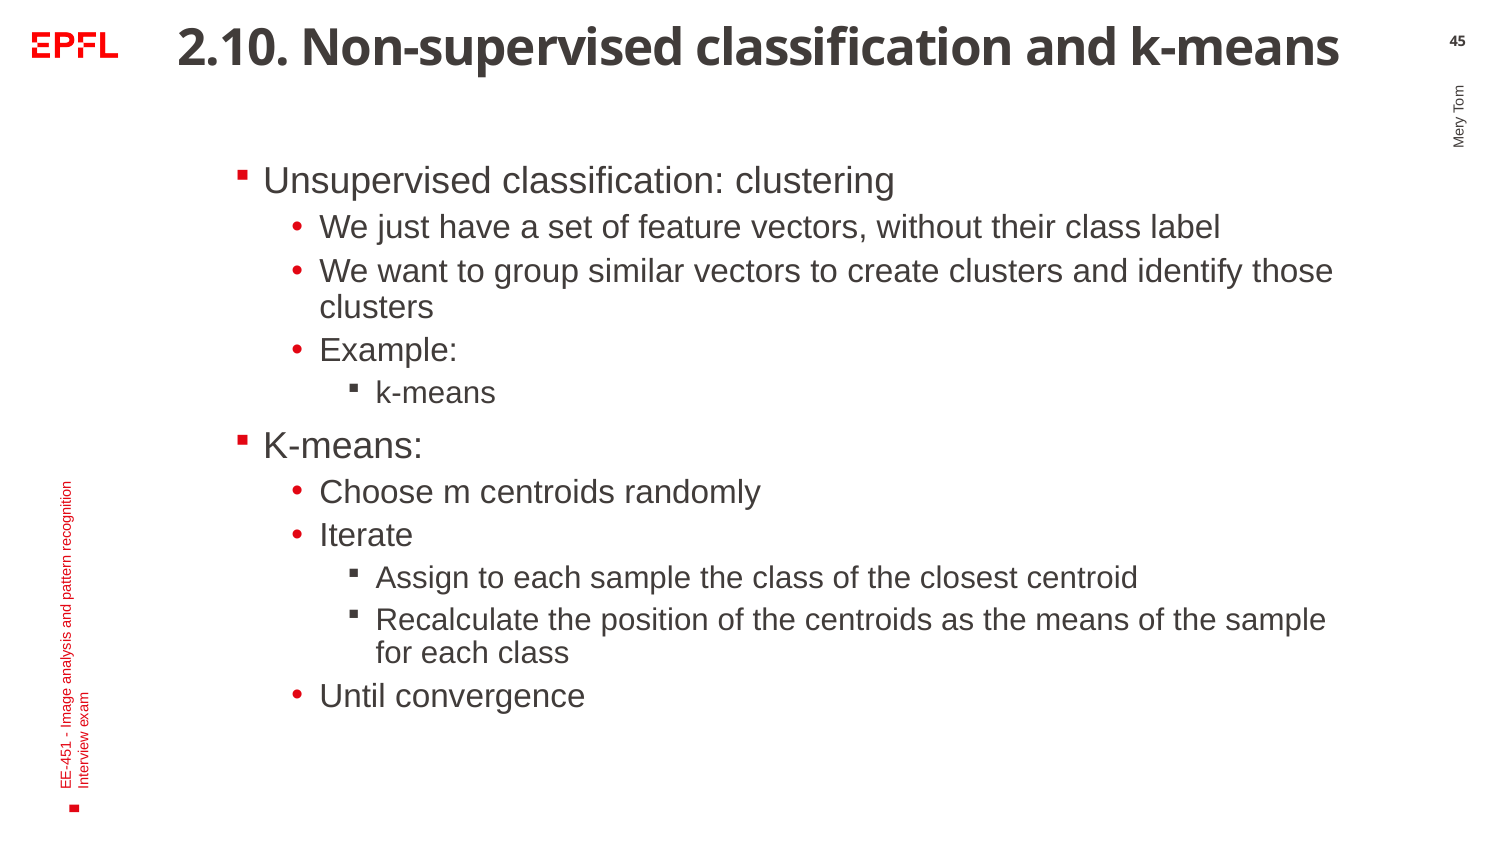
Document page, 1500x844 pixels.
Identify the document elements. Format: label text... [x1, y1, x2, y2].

list Unsupervised classification: clustering We just have a set of feature vectors, without their class label We want to group similar vectors to create clusters and identify those clusters Example: k-means K-means: Choose m centroids randomly Iterate Assign to each sample the class of the closest centroid Recalculate the position of the centroids as the means of the sample for each class Until convergence [205, 154, 1373, 793]
footer Mery Tom [1415, 59, 1500, 641]
slide_number EE-451 - Image analysis and pattern recognition Interview exam [0, 264, 149, 805]
picture [21, 21, 129, 69]
title 2.10. Non-supervised classification and k-means [148, 21, 1416, 117]
slide_number 45 [1415, 32, 1500, 59]
